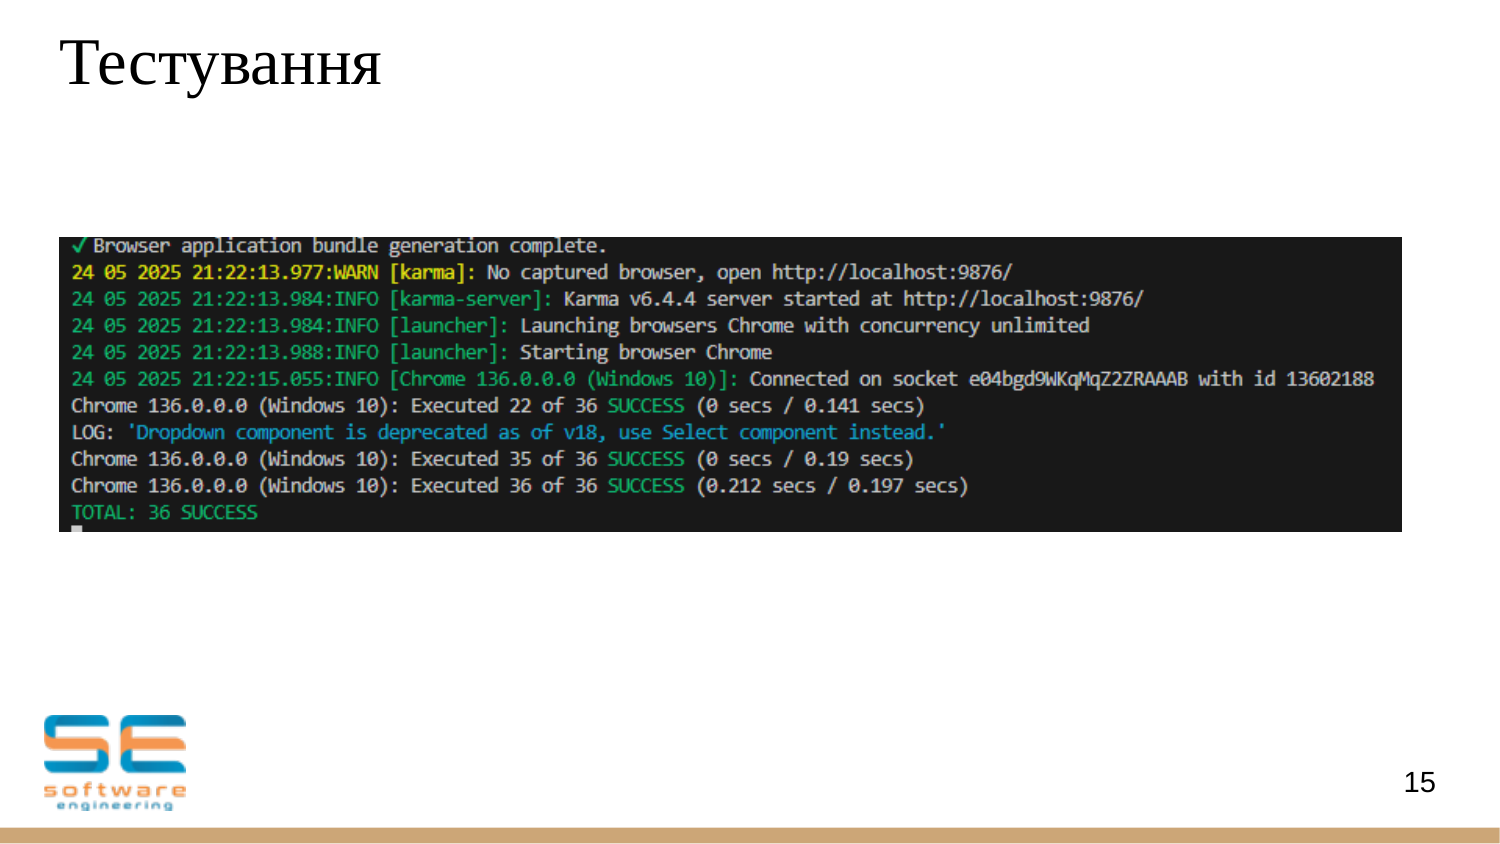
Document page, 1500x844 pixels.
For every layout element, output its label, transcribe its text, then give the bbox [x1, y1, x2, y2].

picture [58, 237, 1402, 532]
title Тестування [44, 0, 1442, 113]
picture [43, 714, 186, 811]
text_box ‹#› [1388, 755, 1500, 806]
